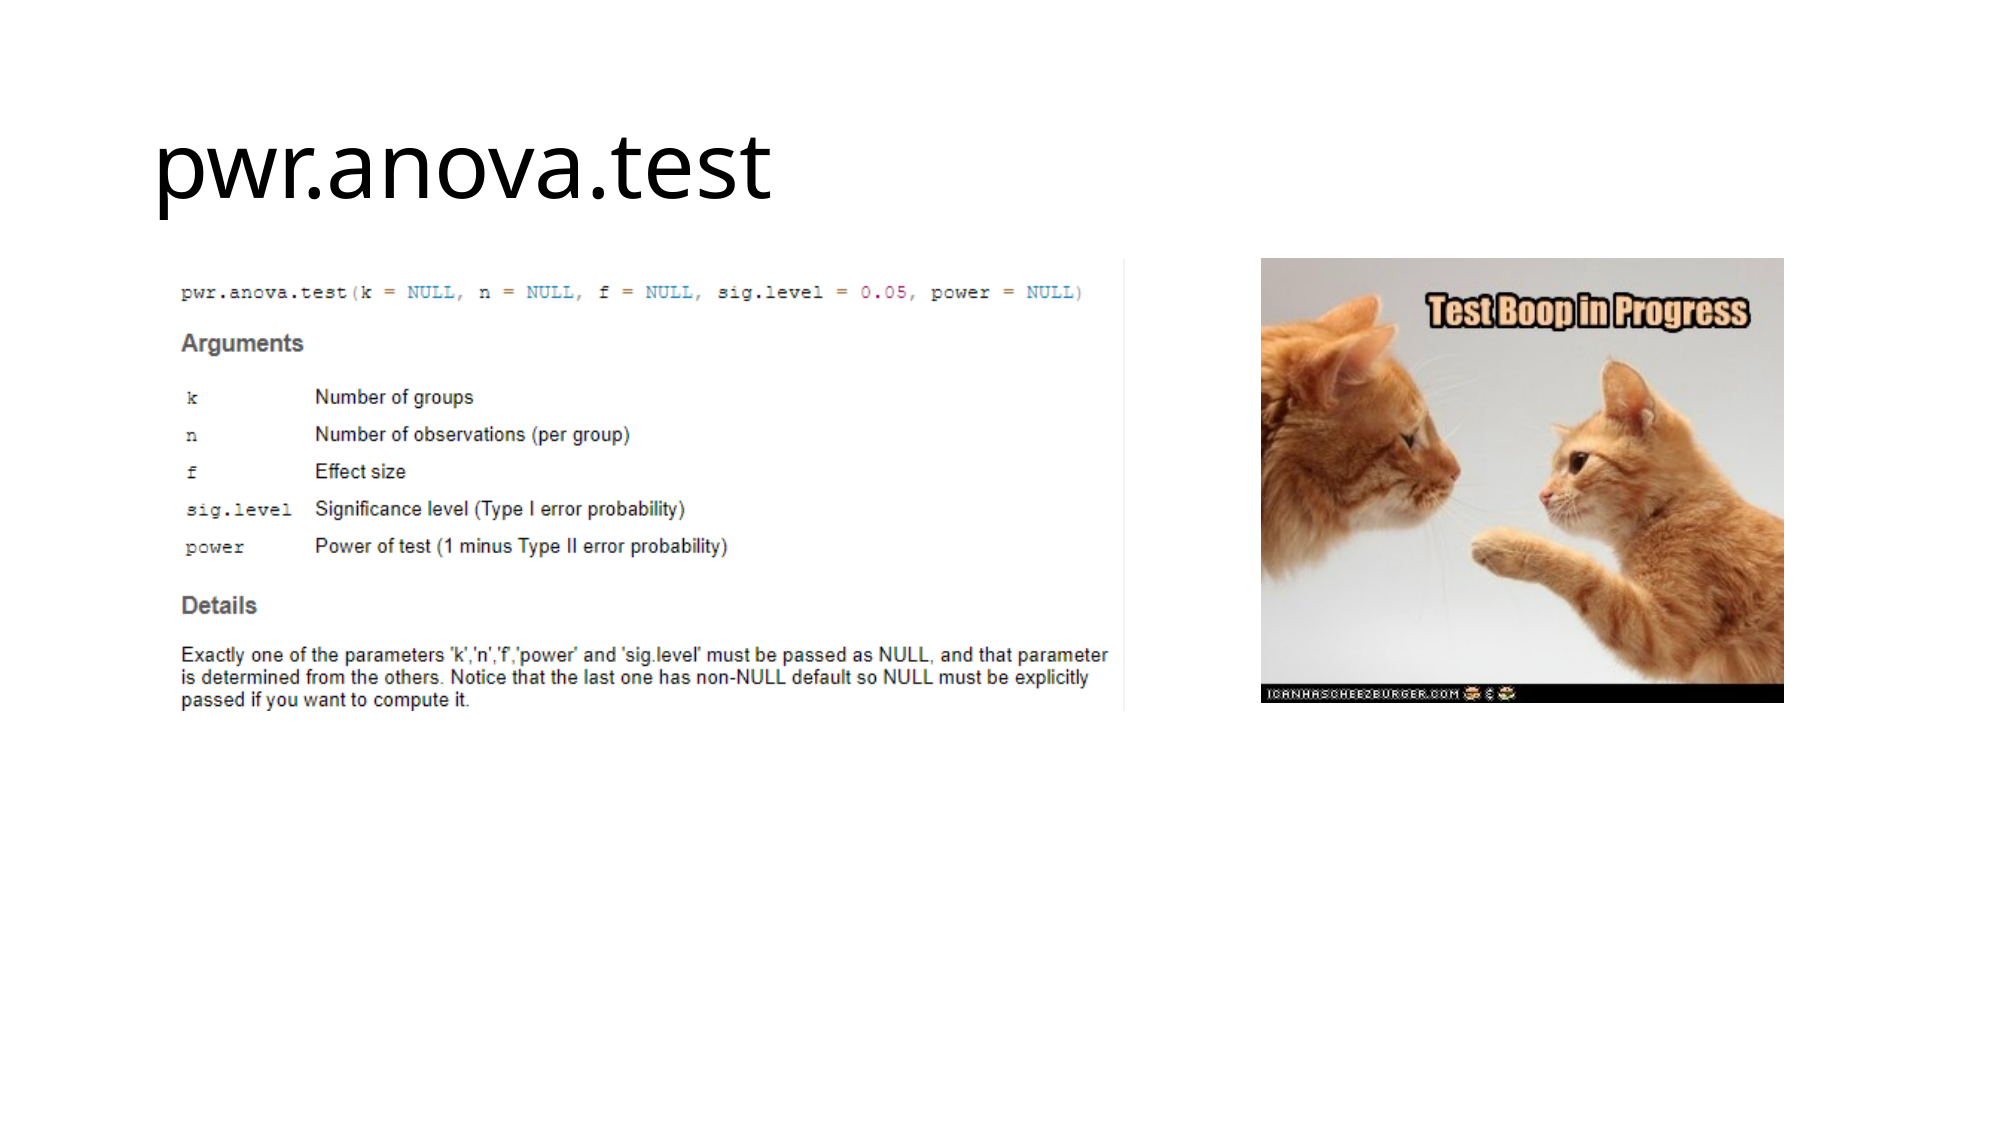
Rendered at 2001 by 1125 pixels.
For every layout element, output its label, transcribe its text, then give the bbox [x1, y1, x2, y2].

title pwr.anova.test [137, 59, 1863, 278]
picture [177, 258, 1125, 711]
picture [1260, 258, 1784, 703]
